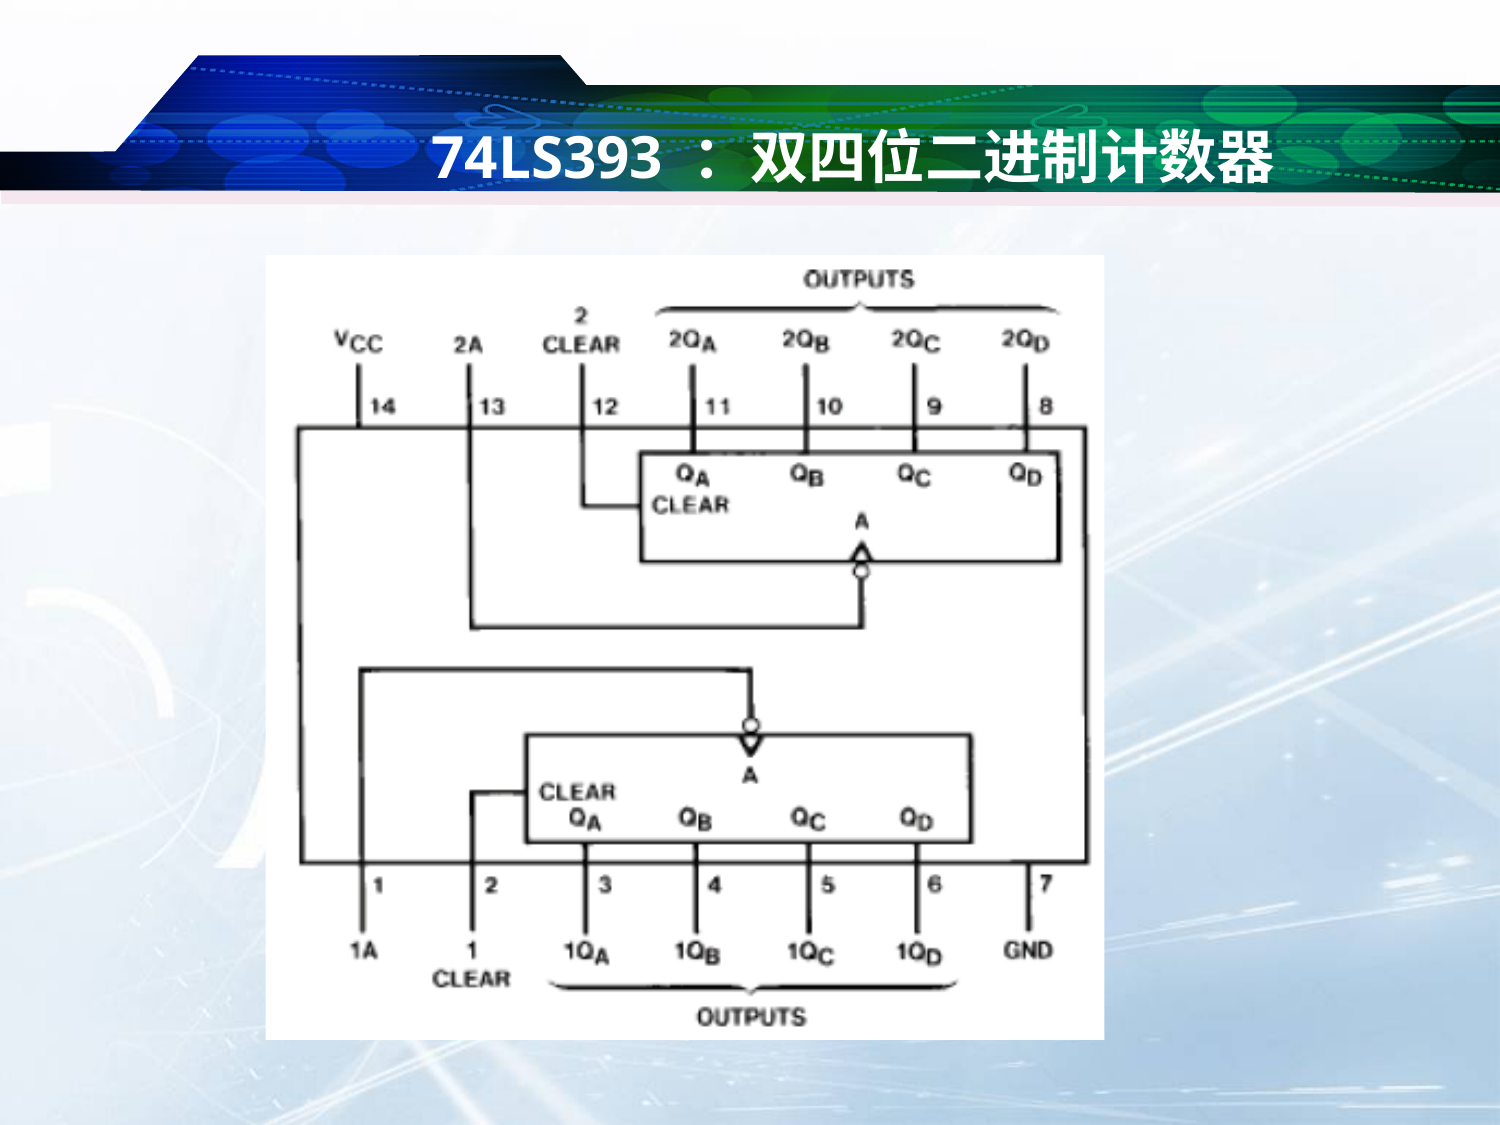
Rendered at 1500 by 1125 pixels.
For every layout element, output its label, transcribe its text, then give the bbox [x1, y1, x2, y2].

picture [0, 0, 1500, 1125]
title 74LS393 ：双四位二进制计数器 [206, 34, 1500, 276]
